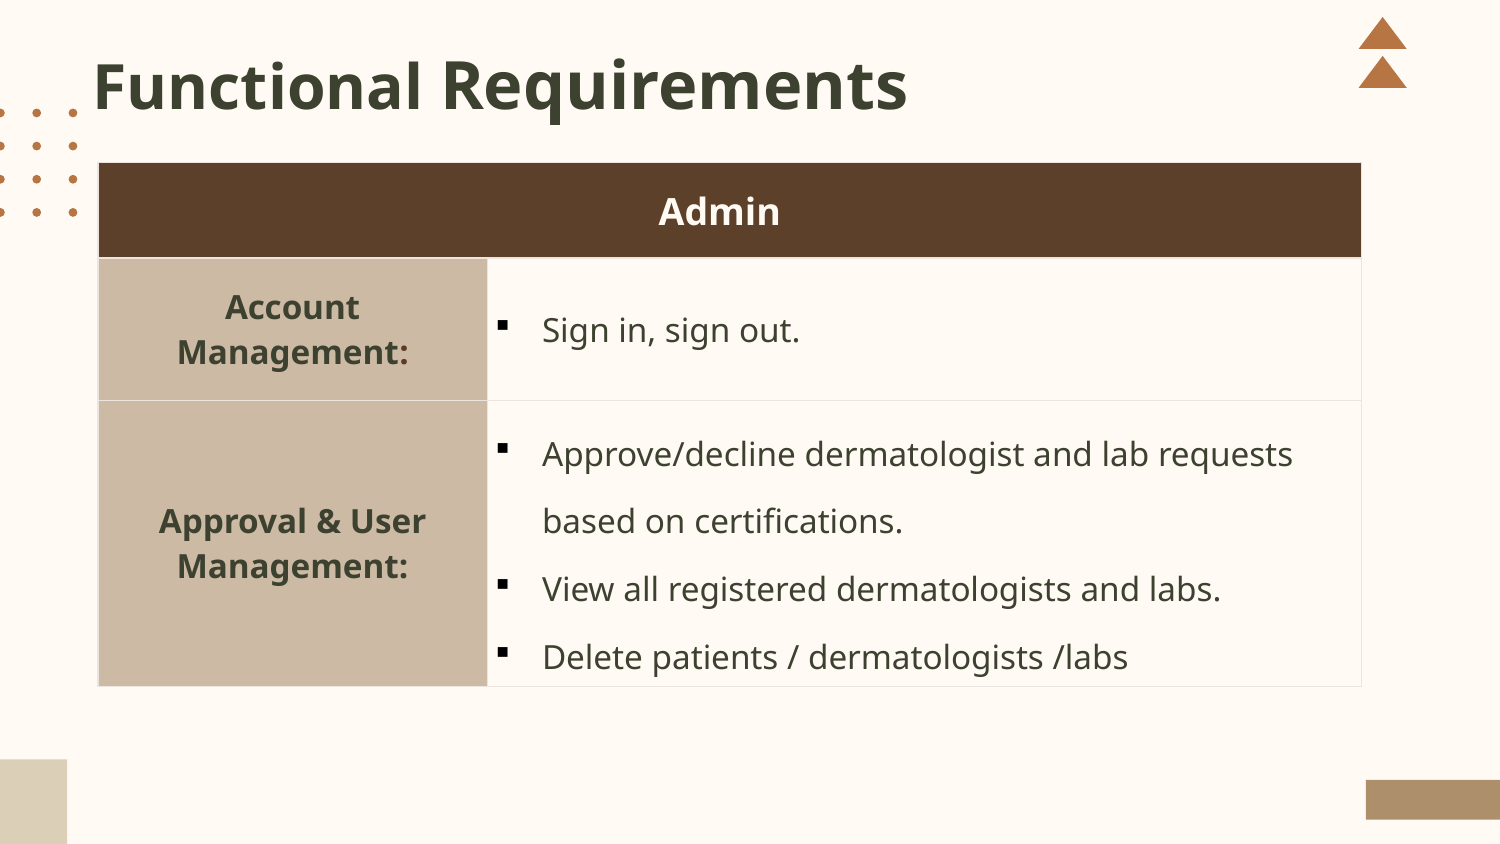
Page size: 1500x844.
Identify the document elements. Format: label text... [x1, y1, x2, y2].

title Functional Requirements [77, 27, 1342, 122]
text_box [0, 174, 5, 184]
table_cell Sign in, sign out. [488, 259, 1361, 400]
text_box [68, 174, 78, 184]
text_box [0, 207, 5, 217]
text_box [32, 108, 42, 118]
text_box [32, 174, 42, 184]
text_box [68, 141, 78, 151]
text_box [0, 141, 5, 151]
text_box [68, 108, 78, 118]
table_header Admin [99, 163, 1361, 257]
text_box [0, 108, 5, 118]
table_cell Approve/decline dermatologist and lab requests based on certifications. View all registered dermatologists and labs. Delete patients / dermatologists /labs [488, 401, 1361, 686]
table_cell Account Management: [99, 259, 487, 400]
text_box [68, 207, 78, 217]
table_cell Approval & User Management: [99, 401, 487, 686]
text_box [32, 141, 42, 151]
text_box [32, 207, 42, 217]
